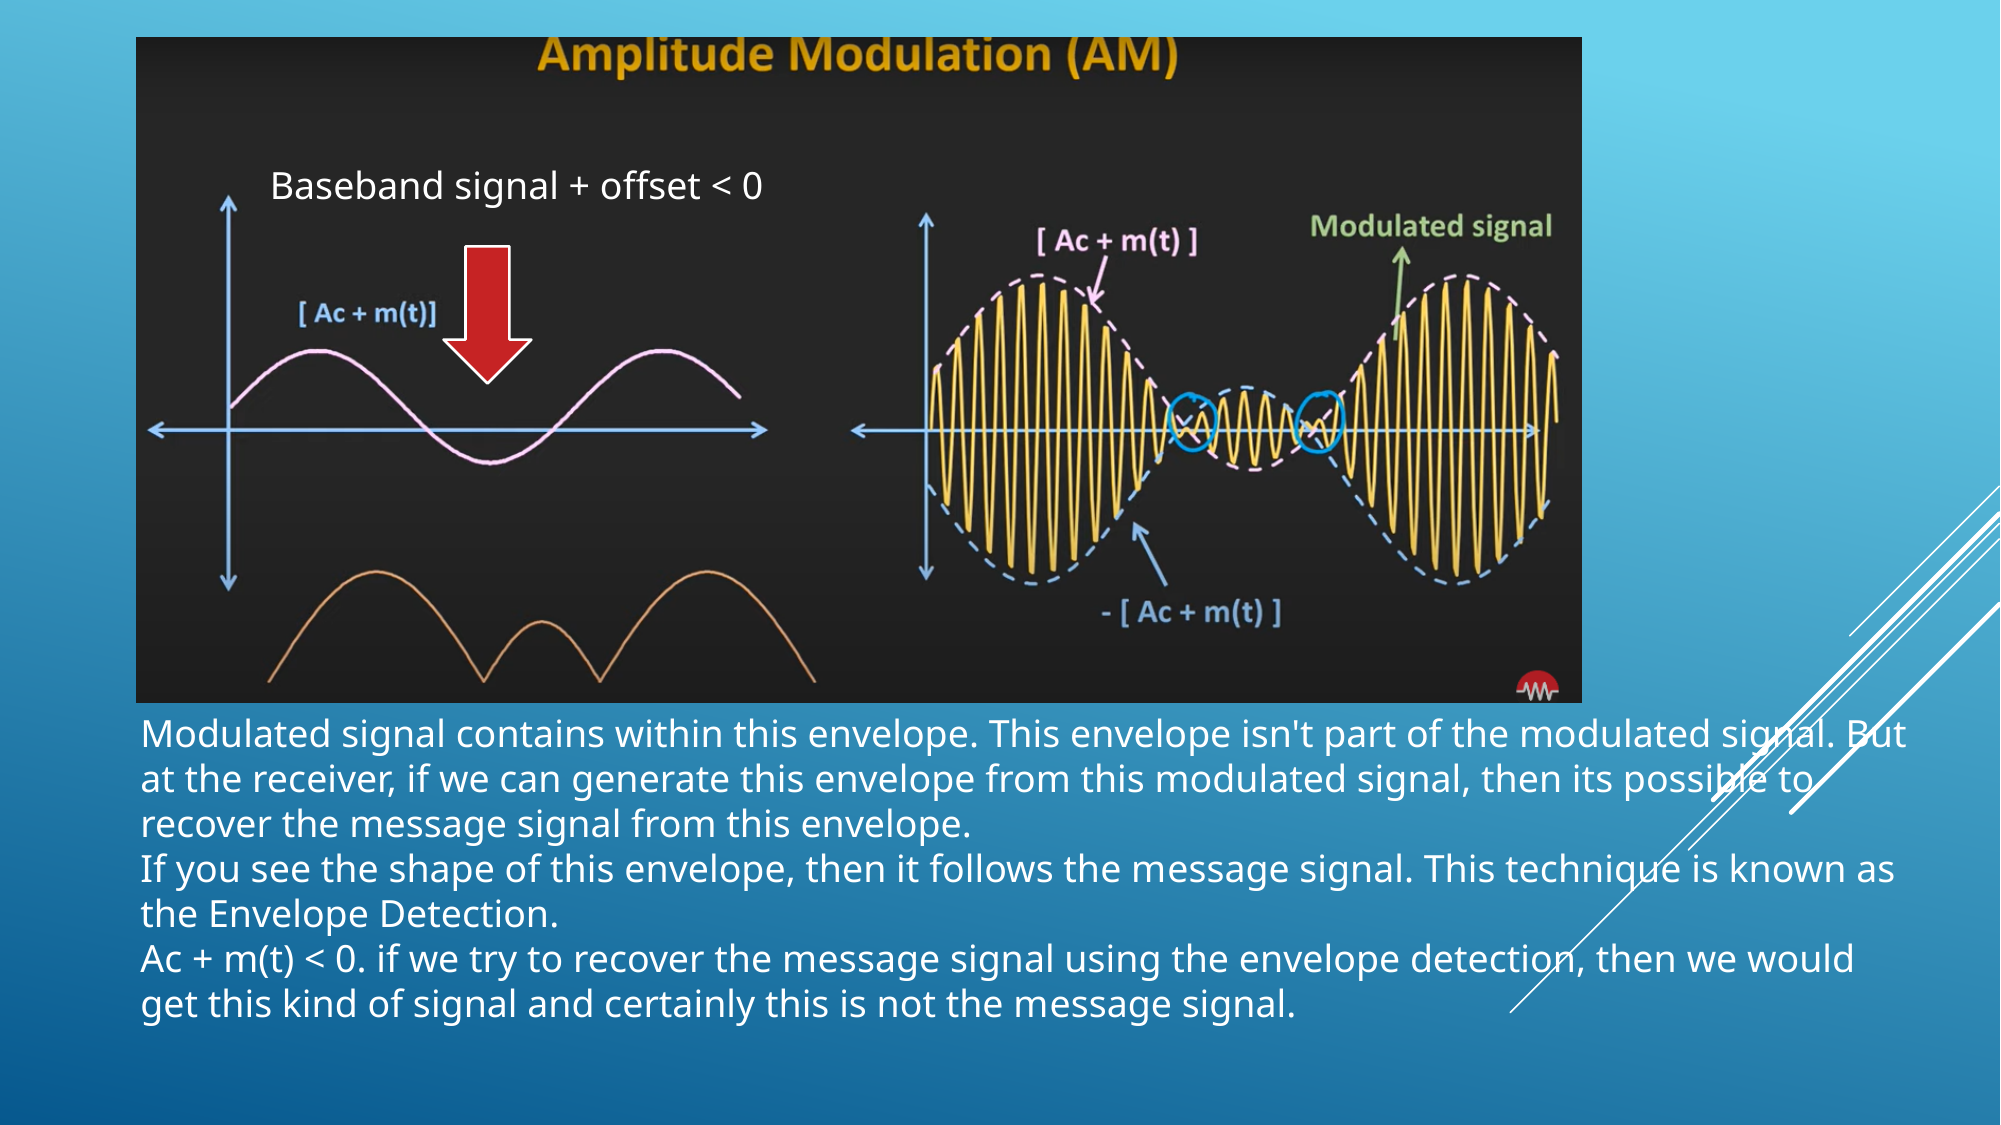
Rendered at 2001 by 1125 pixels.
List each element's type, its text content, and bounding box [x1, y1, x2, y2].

text_box Modulated signal contains within this envelope. This envelope isn't part of the modulated signal. But at the receiver, if we can generate this envelope from this modulated signal, then its possible to recover the message signal from this envelope. If you see the shape of this envelope, then it follows the message signal. This technique is known as the Envelope Detection. Ac + m(t) < 0. if we try to recover the message signal using the envelope detection, then we would get this kind of signal and certainly this is not the message signal. [125, 702, 1931, 1078]
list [136, 37, 1582, 704]
